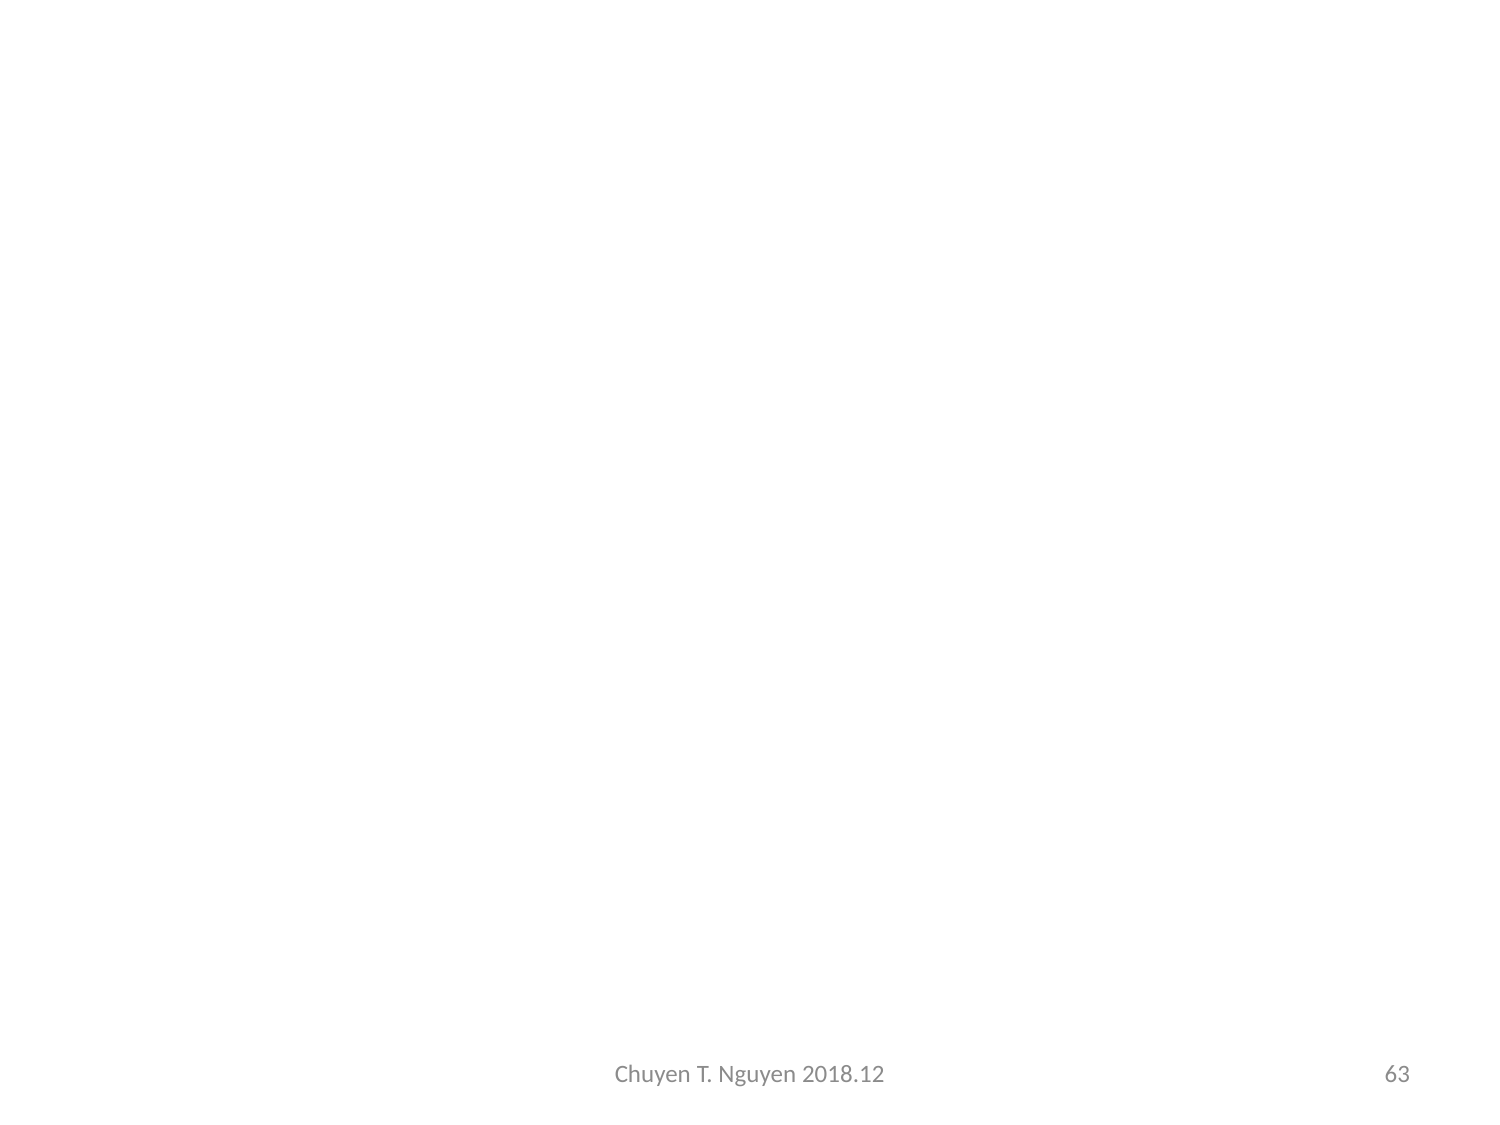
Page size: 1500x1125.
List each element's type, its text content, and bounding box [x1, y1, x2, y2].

slide_number 63 [1074, 1042, 1425, 1103]
footer Chuyen T. Nguyen 2018.12 [512, 1042, 988, 1103]
